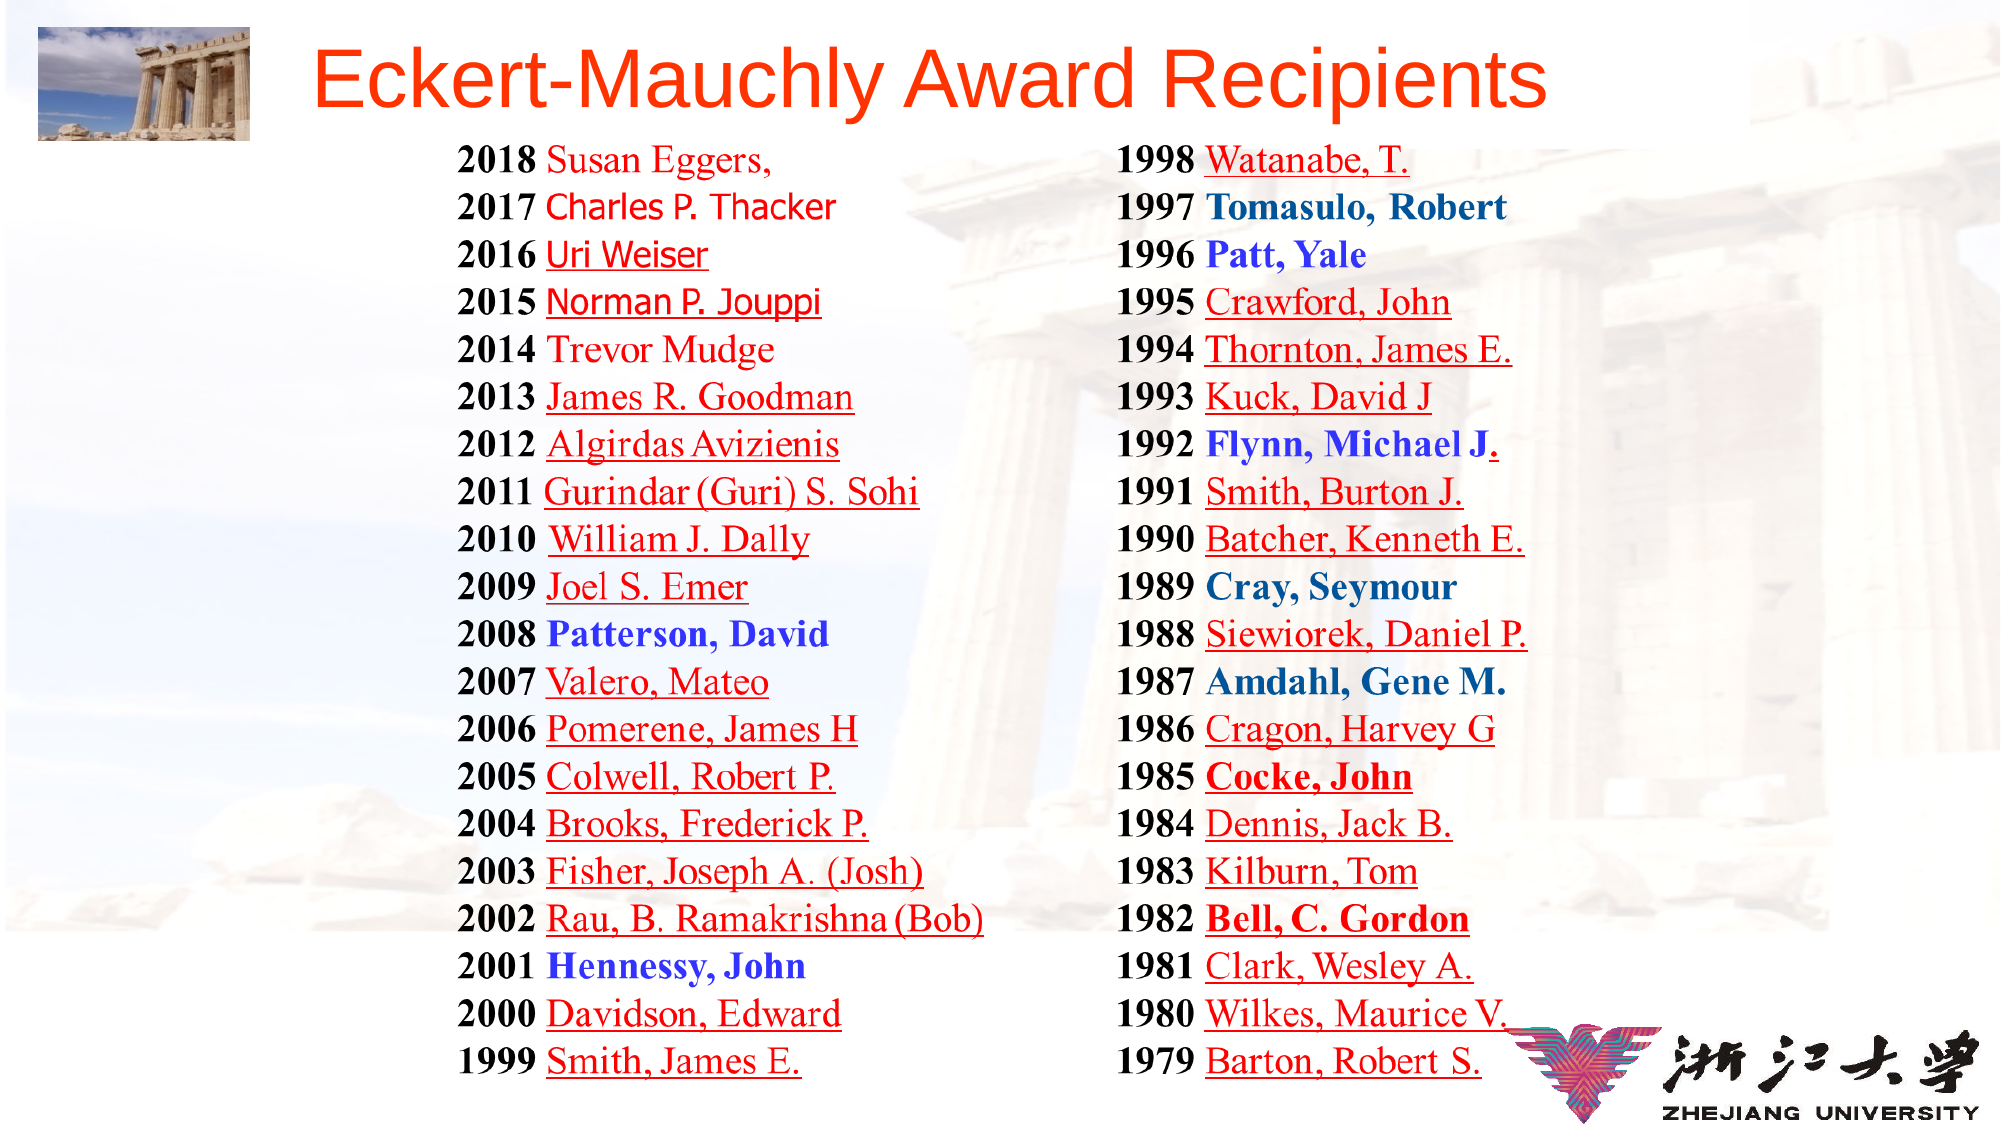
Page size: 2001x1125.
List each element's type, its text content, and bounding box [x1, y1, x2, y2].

title Eckert-Mauchly Award Recipients [249, 0, 1750, 149]
picture [0, 0, 2001, 1125]
